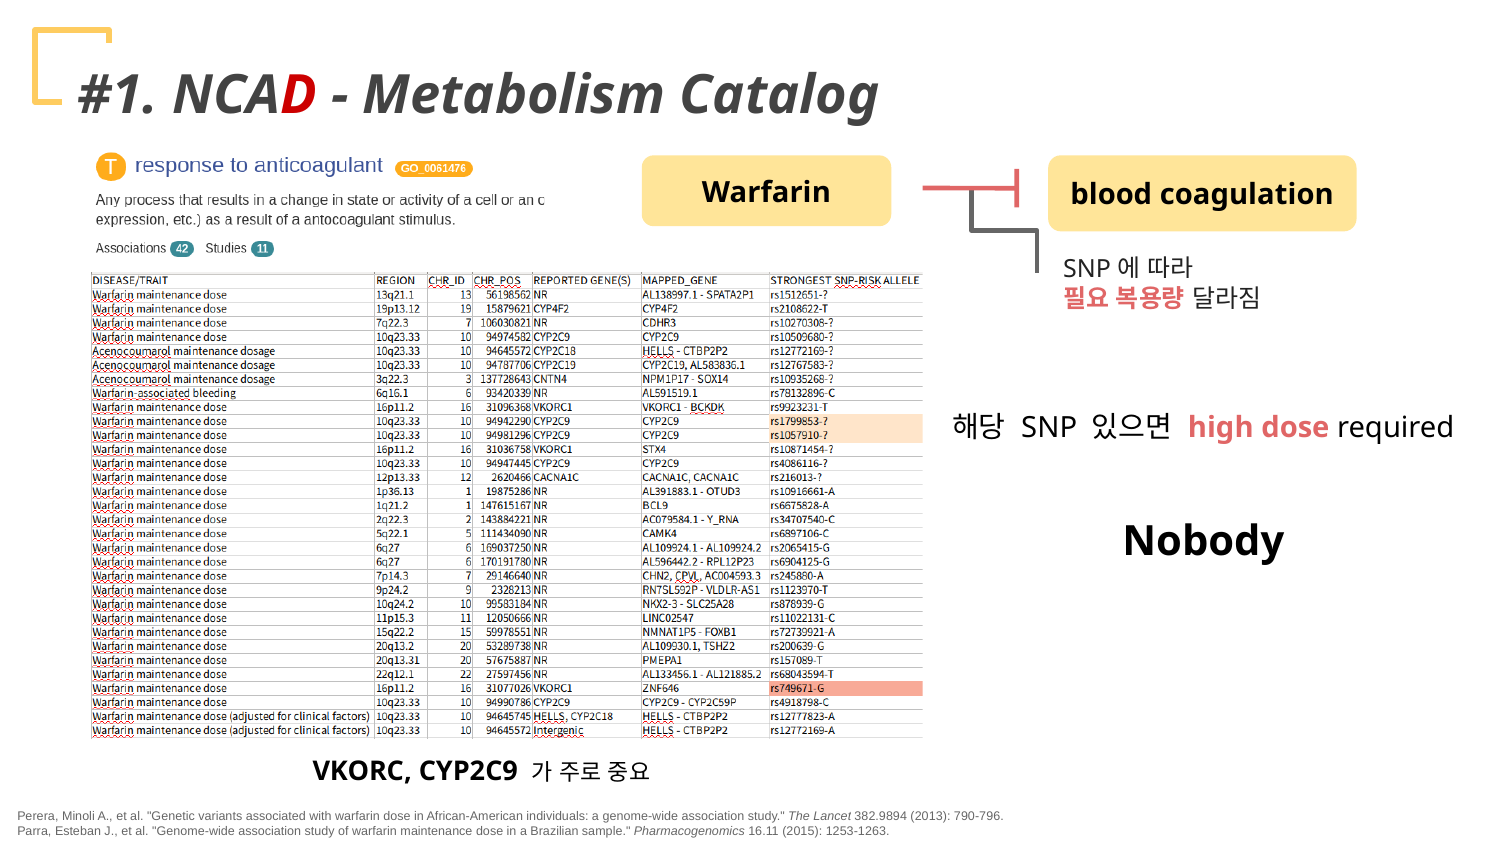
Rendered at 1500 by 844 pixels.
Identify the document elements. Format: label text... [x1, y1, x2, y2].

text_box 해당 SNP 있으면 high dose required Nobody [936, 393, 1471, 470]
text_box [922, 168, 1018, 208]
picture [90, 272, 924, 739]
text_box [961, 197, 1047, 264]
text_box blood coagulation [1048, 155, 1357, 232]
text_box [34, 29, 972, 139]
text_box Warfarin [641, 155, 892, 227]
text_box SNP에 따라 필요 복용량 달라짐 [1048, 237, 1384, 332]
text_box Perera, Minoli A., et al. "Genetic variants associated with warfarin dose in African-American individuals: a genome-wide association study." The Lancet 382.9894 (2013): 790-796. Parra, Esteban J., et al. "Genome-wide association study of warfarin maintenance dose in a Brazilian sample." Pharmacogenomics 16.11 (2015): 1253-1263. [2, 793, 1500, 844]
picture [78, 140, 545, 263]
text_box VKORC, CYP2C9 가 주로 중요 [279, 746, 684, 815]
